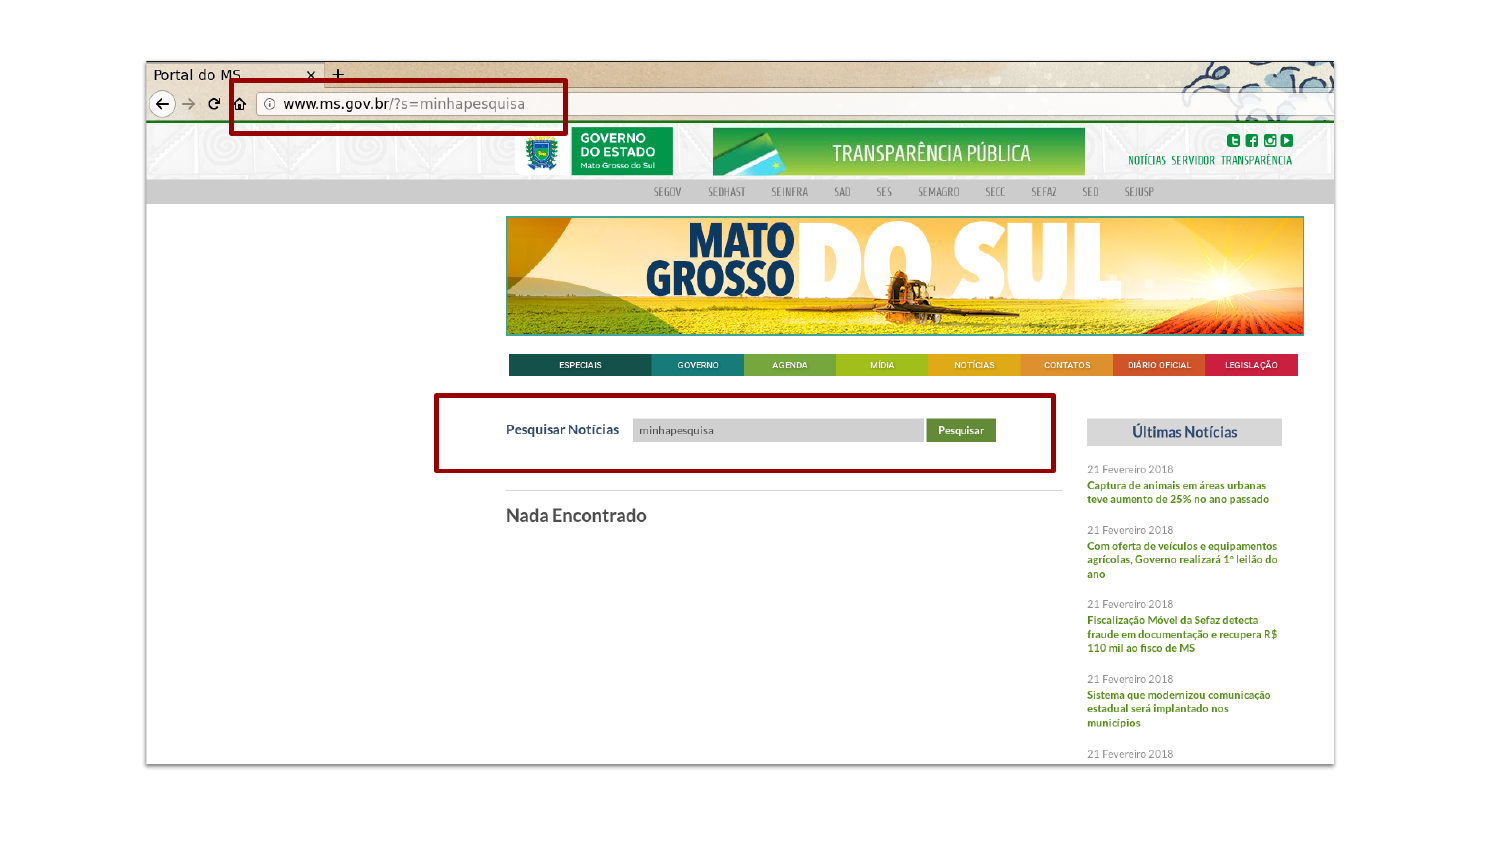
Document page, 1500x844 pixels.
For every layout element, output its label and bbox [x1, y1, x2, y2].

picture [146, 61, 1335, 764]
